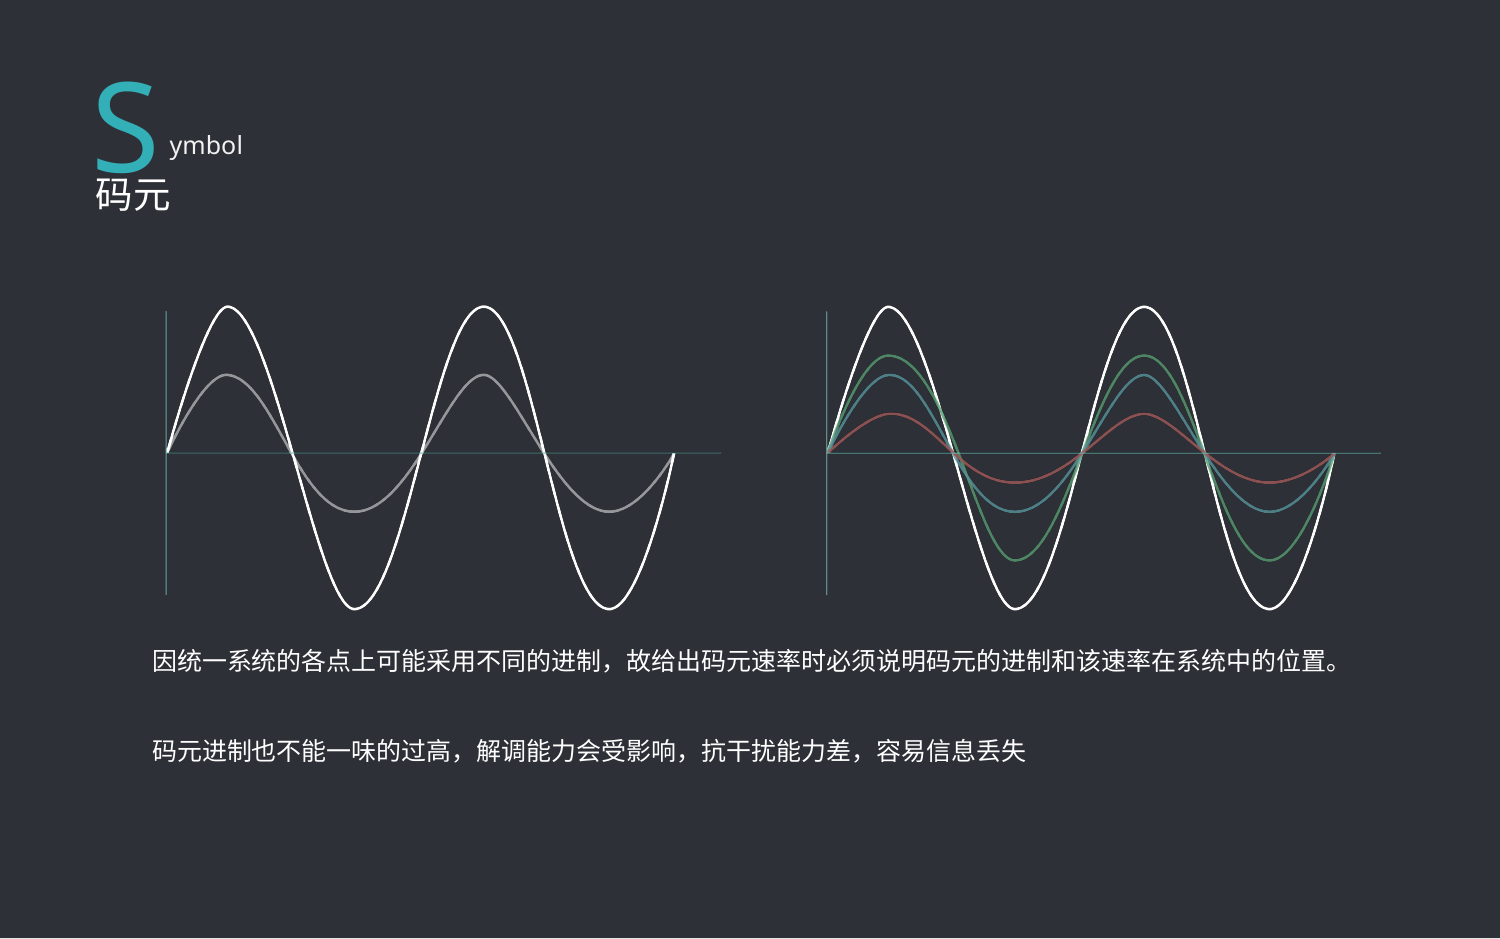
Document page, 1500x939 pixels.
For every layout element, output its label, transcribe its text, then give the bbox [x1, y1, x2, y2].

picture [113, 280, 1434, 636]
text_box 因统一系统的各点上可能采用不同的进制，故给出码元速率时必须说明码元的进制和该速率在系统中的位置。 码元进制也不能一味的过高，解调能力会受影响，抗干扰能力差，容易信息丢失 [137, 636, 1404, 818]
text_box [77, 40, 915, 224]
